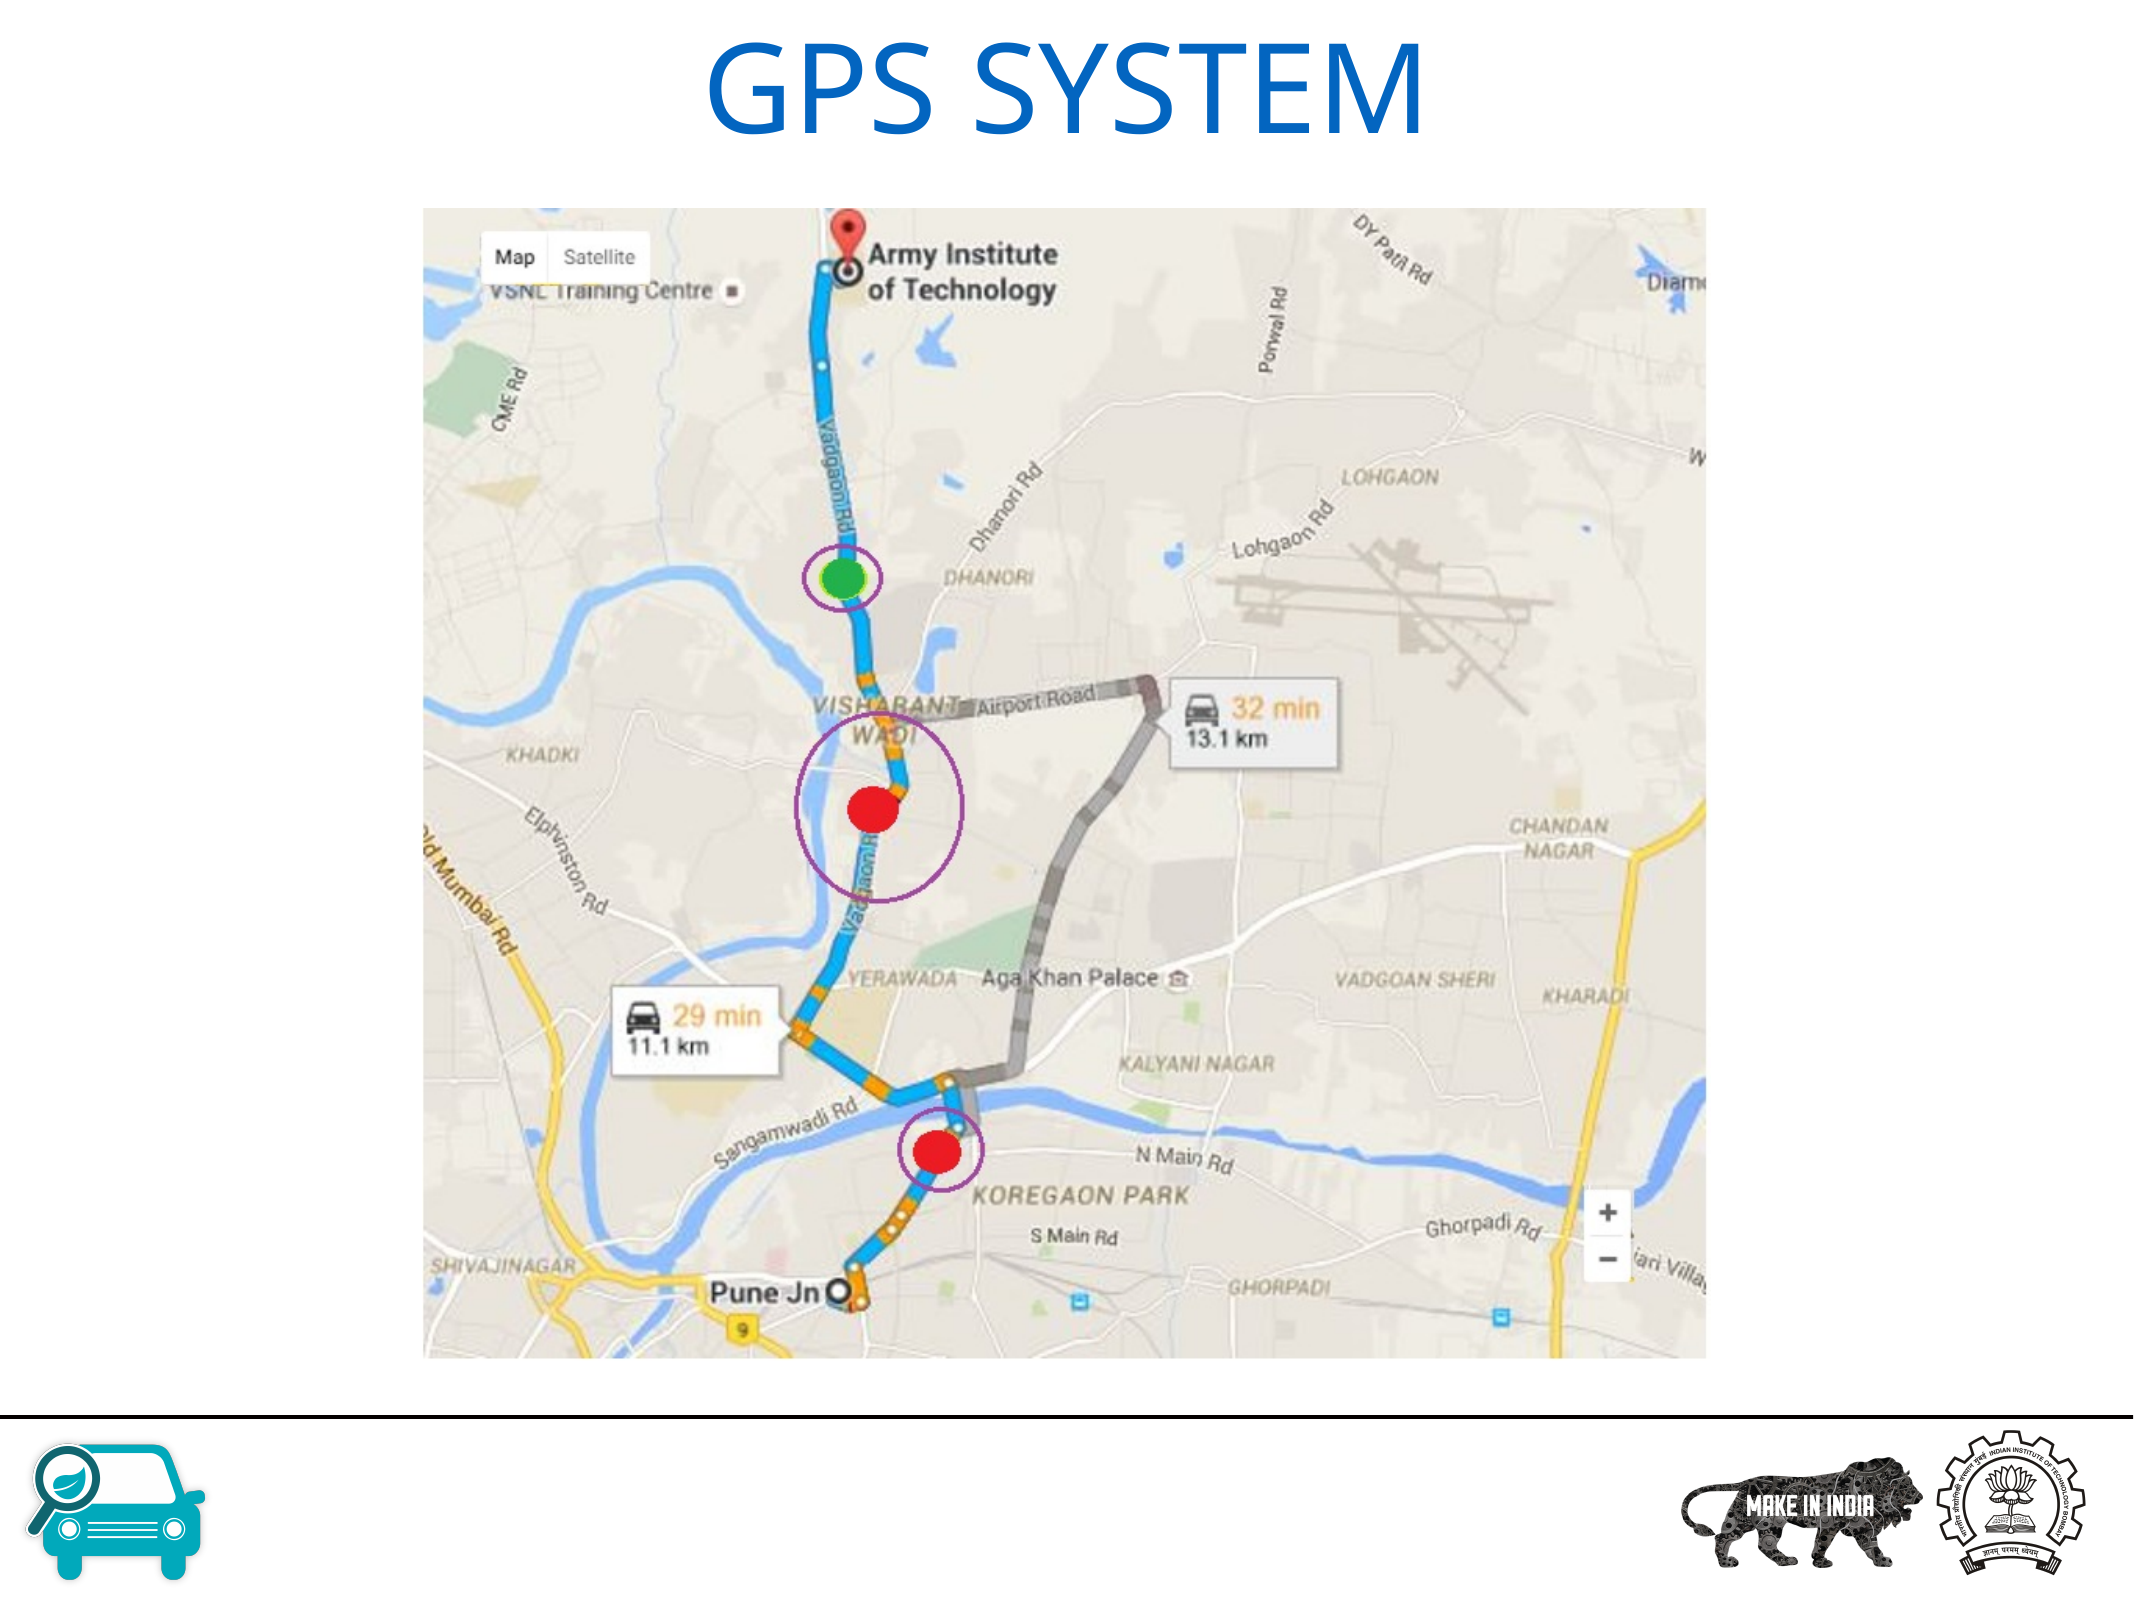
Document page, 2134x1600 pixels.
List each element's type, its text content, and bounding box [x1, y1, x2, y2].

text_box GPS SYSTEM [0, 0, 2134, 166]
picture [12, 1410, 228, 1600]
picture [422, 208, 1711, 1365]
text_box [1681, 1427, 2087, 1577]
